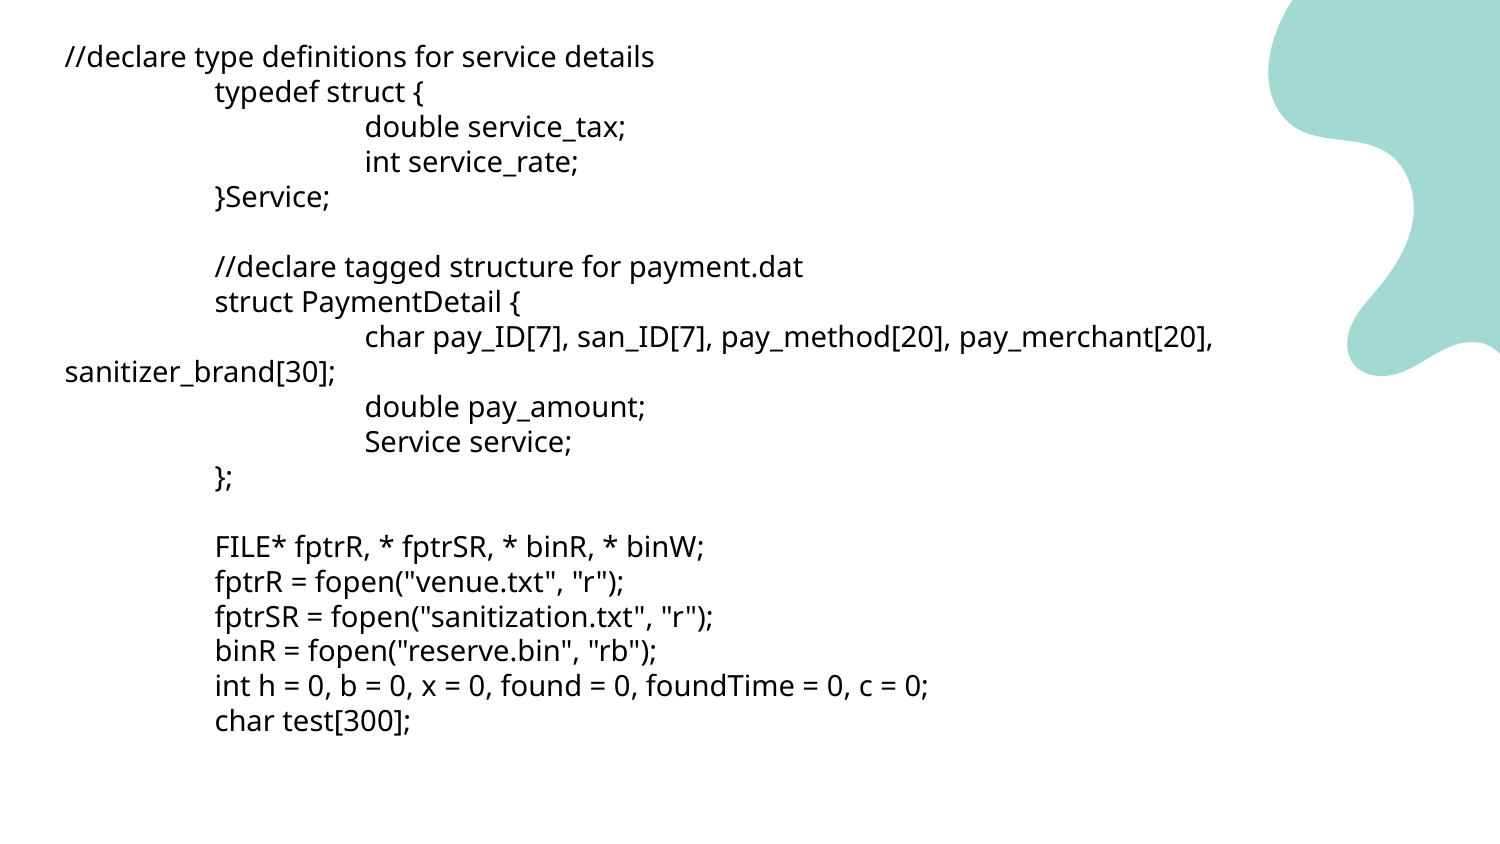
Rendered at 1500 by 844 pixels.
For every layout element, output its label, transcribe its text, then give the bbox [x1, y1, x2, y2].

text_box //declare type definitions for service details typedef struct { double service_tax; int service_rate; }Service; //declare tagged structure for payment.dat struct PaymentDetail { char pay_ID[7], san_ID[7], pay_method[20], pay_merchant[20], sanitizer_brand[30]; double pay_amount; Service service; }; FILE* fptrR, * fptrSR, * binR, * binW; fptrR = fopen("venue.txt", "r"); fptrSR = fopen("sanitization.txt", "r"); binR = fopen("reserve.bin", "rb"); int h = 0, b = 0, x = 0, found = 0, foundTime = 0, c = 0; char test[300]; [49, 23, 1381, 823]
